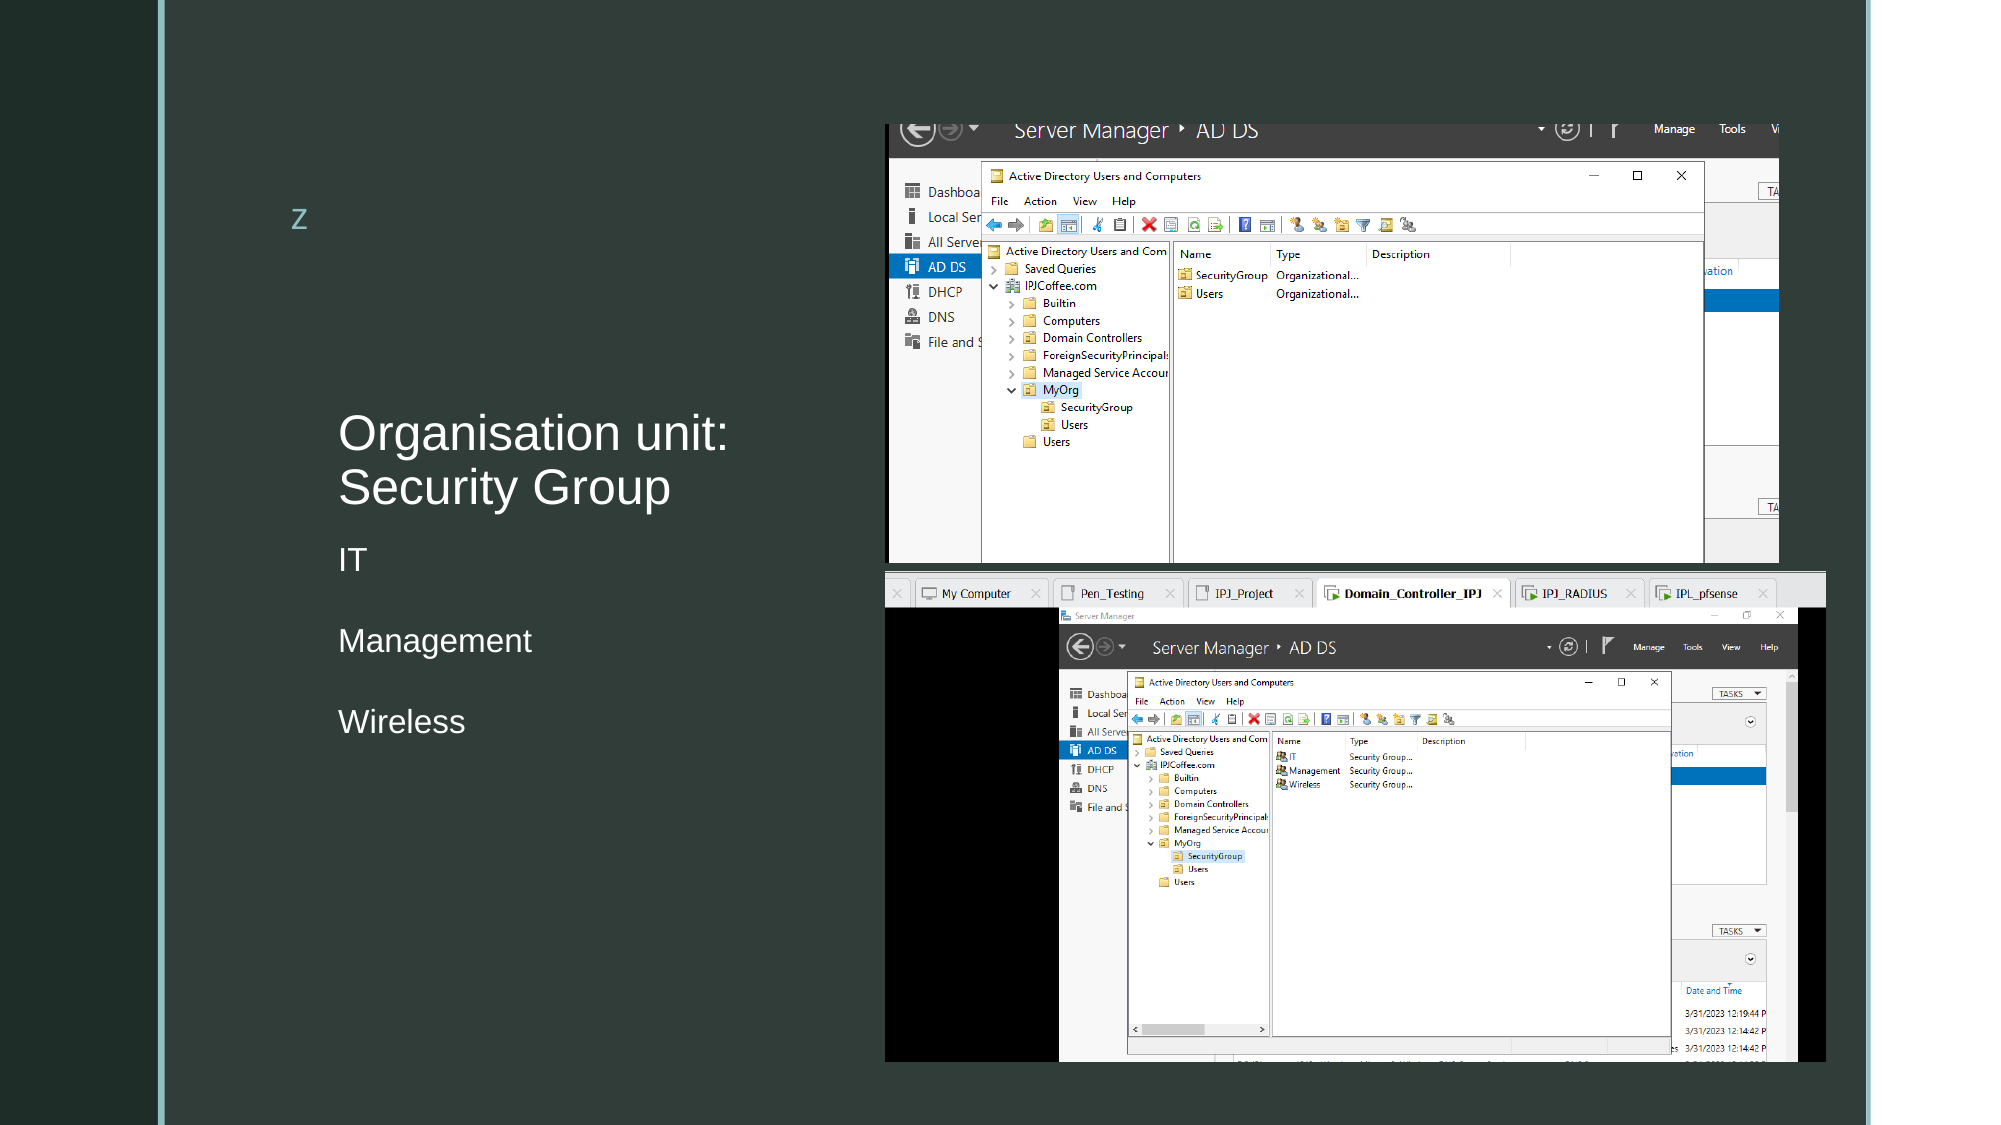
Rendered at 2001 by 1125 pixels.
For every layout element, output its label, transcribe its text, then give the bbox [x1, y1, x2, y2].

list IT Management Wireless [323, 522, 761, 915]
title Organisation unit: Security Group [323, 210, 761, 522]
picture [885, 571, 1826, 1062]
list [884, 124, 1779, 563]
